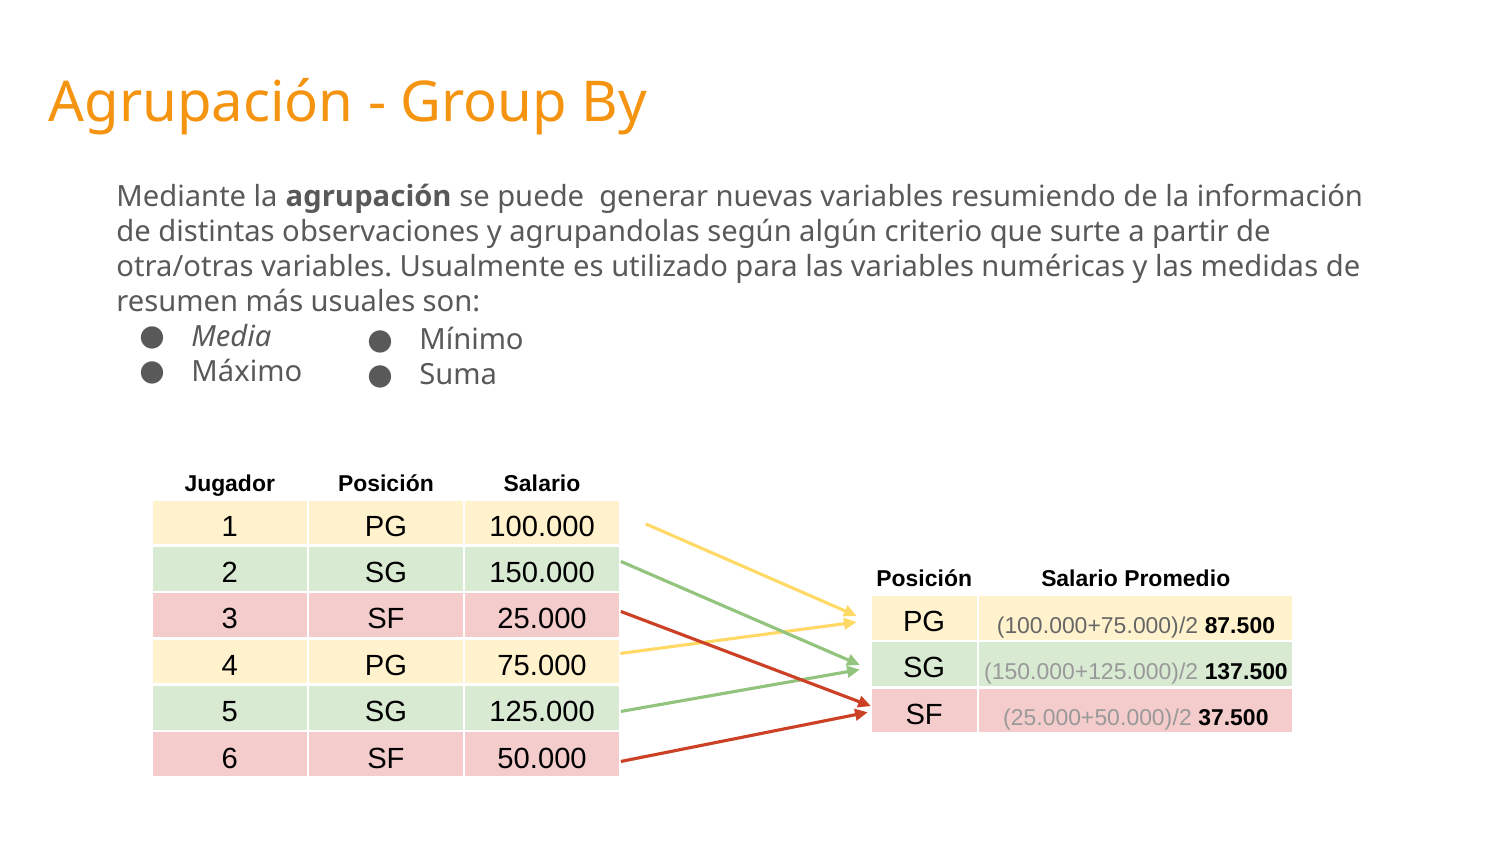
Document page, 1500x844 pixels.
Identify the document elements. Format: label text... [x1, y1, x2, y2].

table_cell 150.000 [465, 547, 619, 591]
table_cell 25.000 [465, 593, 615, 637]
table_cell 4 [153, 640, 307, 683]
table_cell (150.000+125.000)/2 137.500 [979, 642, 1292, 686]
table_header Salario [465, 460, 619, 498]
table_cell PG [309, 640, 463, 683]
text_box Agrupación - Group By [33, 17, 1088, 148]
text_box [620, 561, 860, 610]
text_box Mediante la agrupación se puede generar nuevas variables resumiendo de la información de distintas observaciones y agrupandolas según algún criterio que surte a partir de otra/otras variables. Usualmente es utilizado para las variables numéricas y las medidas de resumen más usuales son: Media Máximo [101, 162, 1390, 407]
table_cell 5 [153, 686, 307, 730]
table_cell SG [309, 686, 463, 730]
table_header Posición [872, 555, 977, 593]
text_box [620, 714, 868, 762]
table_cell 100.000 [465, 501, 619, 544]
table_cell SG [875, 642, 977, 686]
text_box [645, 523, 857, 559]
table_cell 1 [153, 501, 307, 544]
table_cell SF [309, 593, 463, 637]
table_cell 75.000 [465, 640, 615, 683]
table_cell (100.000+75.000)/2 87.500 [979, 596, 1292, 640]
table_header Posición [309, 460, 463, 498]
table_header Jugador [153, 460, 307, 498]
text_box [620, 611, 871, 707]
table_cell PG [872, 596, 977, 640]
table_cell 125.000 [465, 686, 615, 730]
table_cell (25.000+50.000)/2 37.500 [979, 689, 1292, 732]
table_cell 3 [153, 593, 307, 637]
table_cell 6 [153, 732, 307, 776]
table_cell SF [872, 689, 977, 732]
table_header Salario Promedio [979, 555, 1292, 593]
table_cell 2 [153, 547, 307, 591]
table_cell SG [309, 547, 463, 591]
text_box Mínimo Suma [329, 305, 822, 406]
table_cell PG [309, 501, 463, 544]
table_cell 50.000 [465, 732, 619, 776]
table_cell SF [309, 732, 463, 776]
